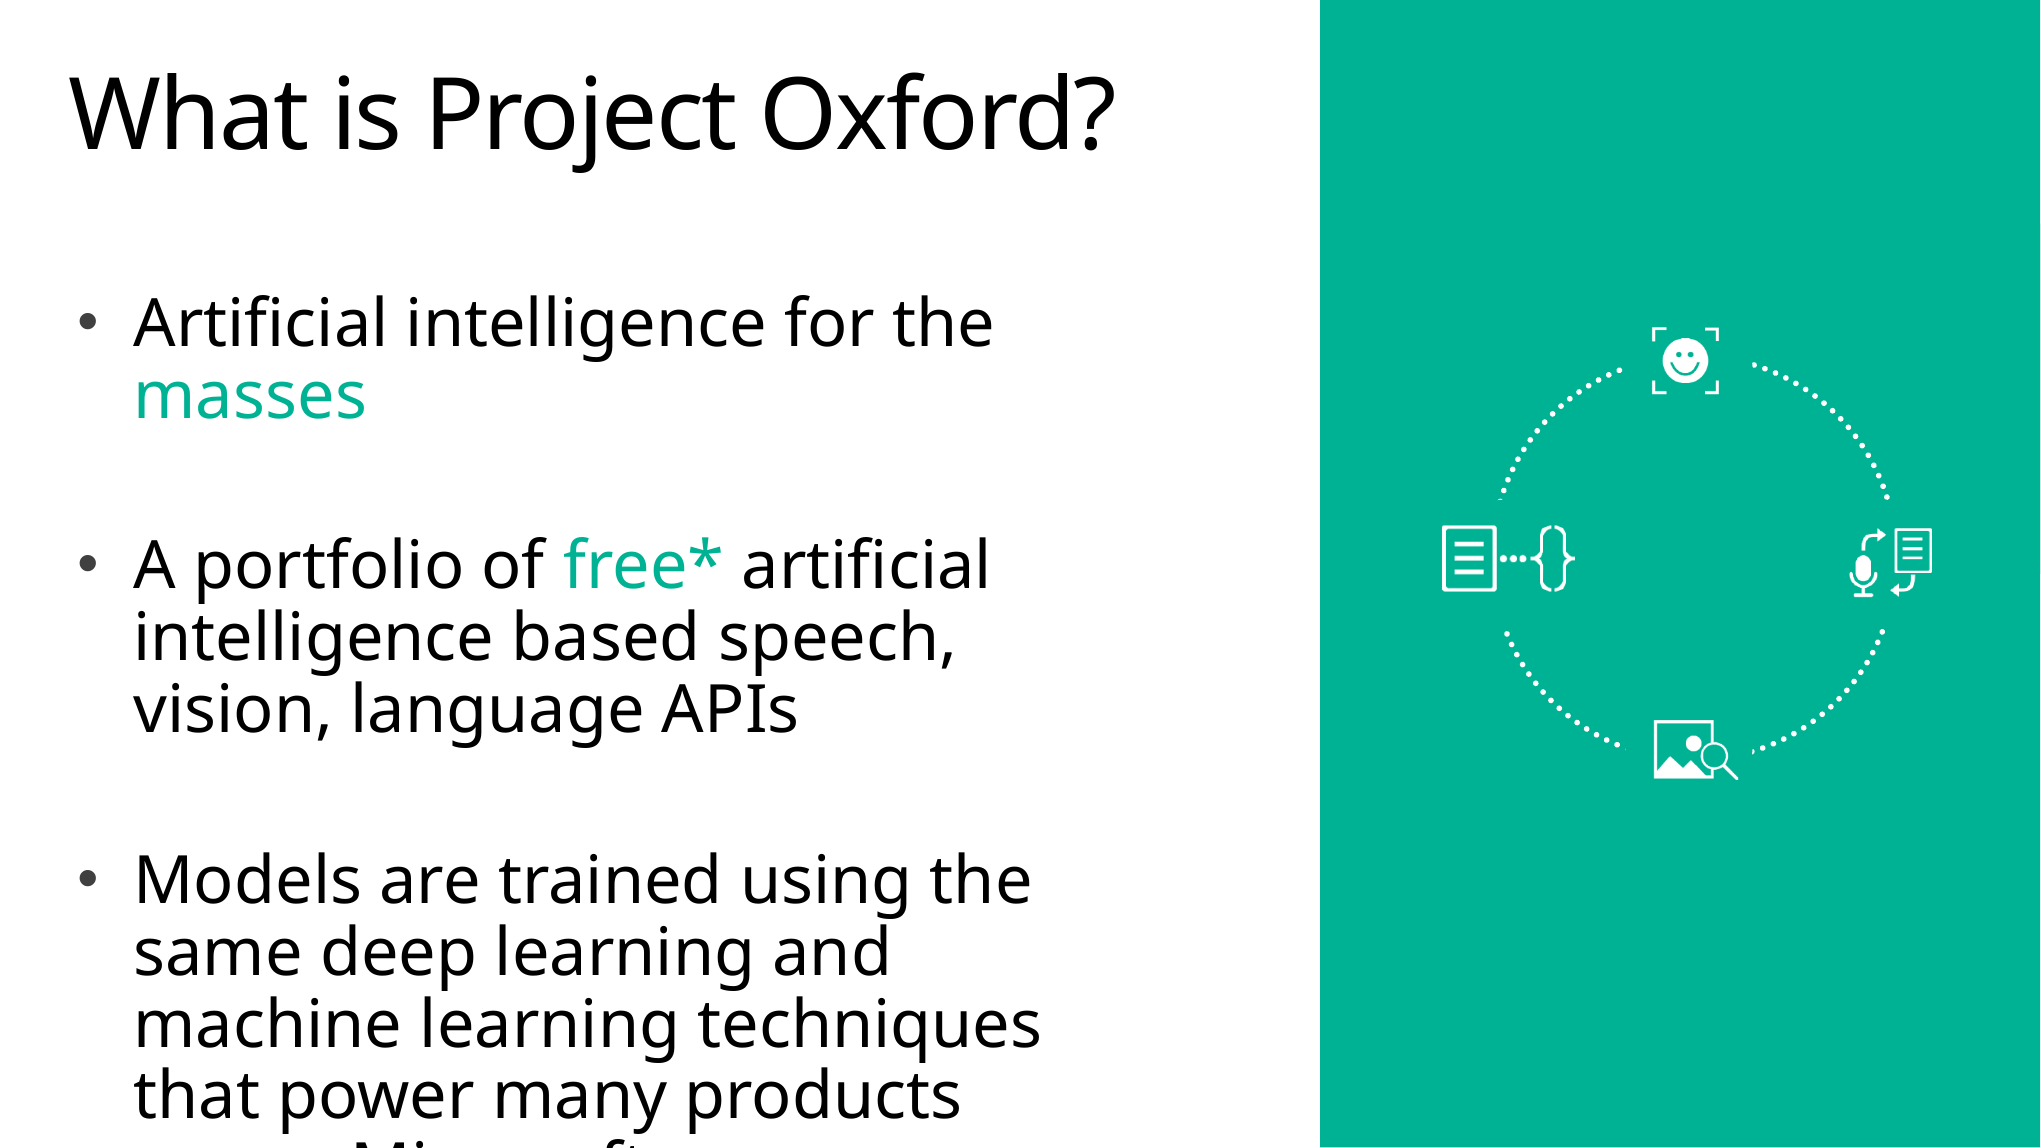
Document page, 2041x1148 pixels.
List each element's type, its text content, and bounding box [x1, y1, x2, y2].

list Artificial intelligence for the masses A portfolio of free* artificial intelligence based speech, vision, language APIs Models are trained using the same deep learning and machine learning techniques that power many products across Microsoft [53, 273, 1166, 1096]
text_box [1319, 0, 2041, 1148]
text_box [1382, 223, 2041, 916]
title What is Project Oxford? [45, 48, 1996, 199]
